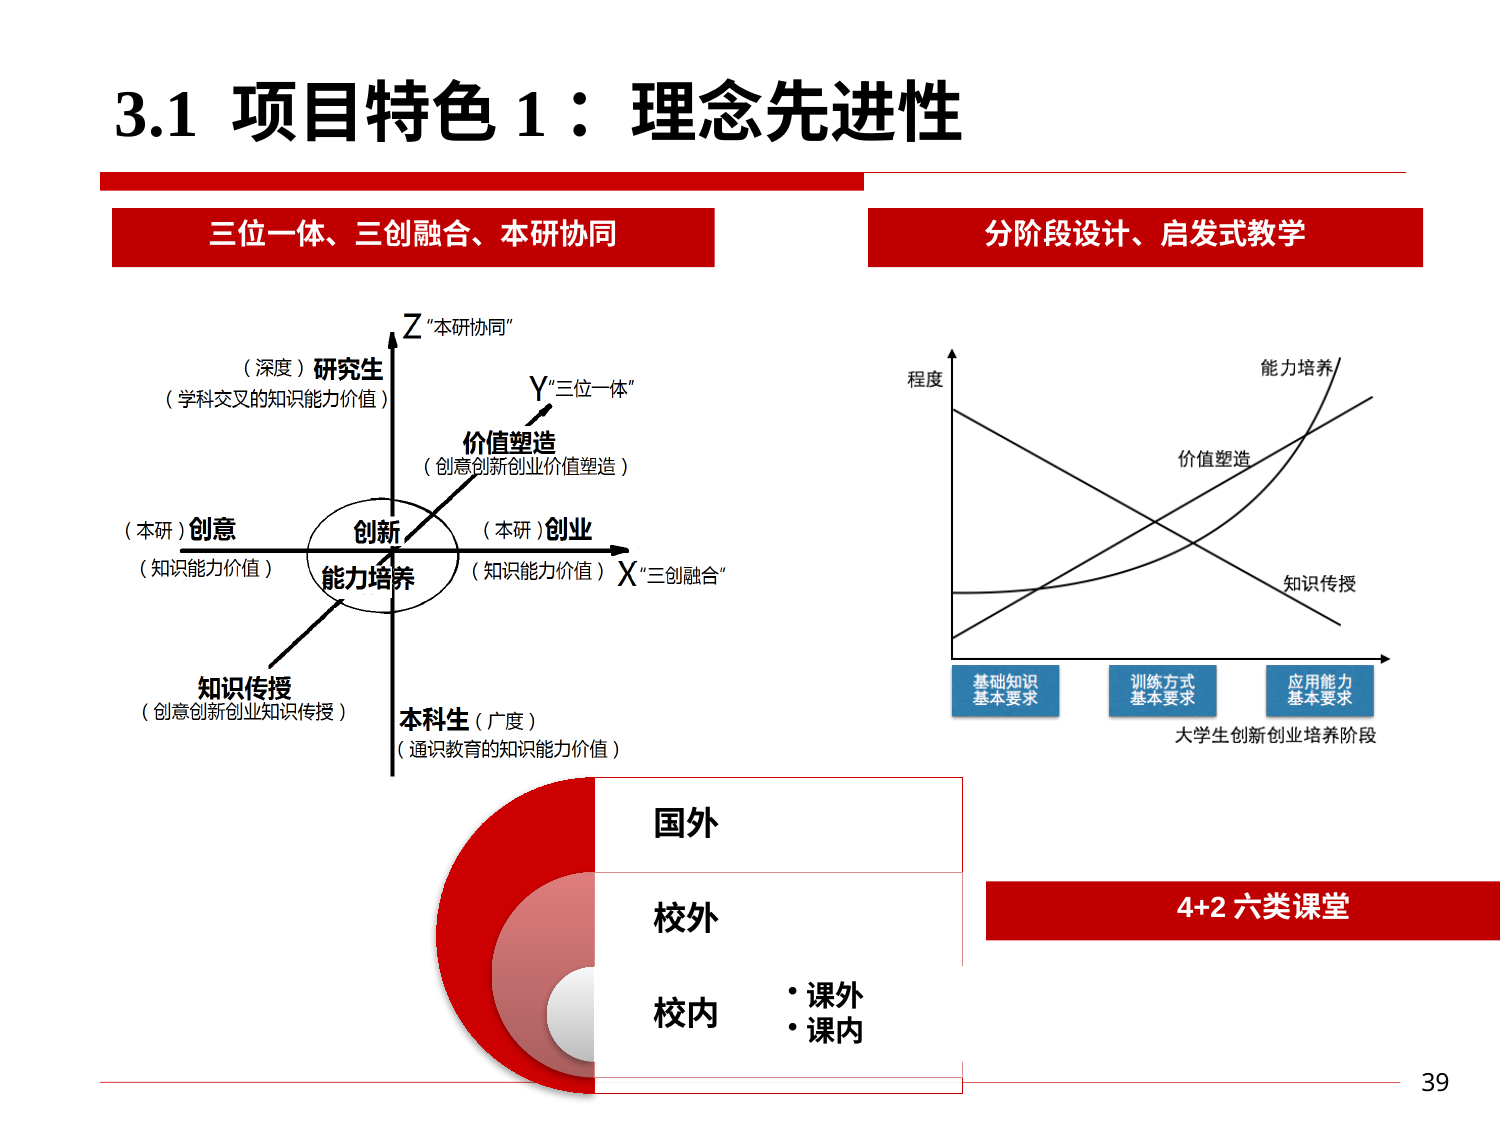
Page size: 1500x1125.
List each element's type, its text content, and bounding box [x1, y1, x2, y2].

text_box 三位一体、三创融合、本研协同 [112, 208, 715, 268]
picture [903, 349, 1392, 748]
text_box 4+2六类课堂 [986, 881, 1500, 941]
text_box 分阶段设计、启发式教学 [868, 208, 1424, 268]
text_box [436, 727, 963, 1125]
slide_number 39 [1139, 1058, 1466, 1125]
picture [111, 302, 739, 788]
text_box 3.1 项目特色1：理念先进性 [100, 46, 1117, 156]
